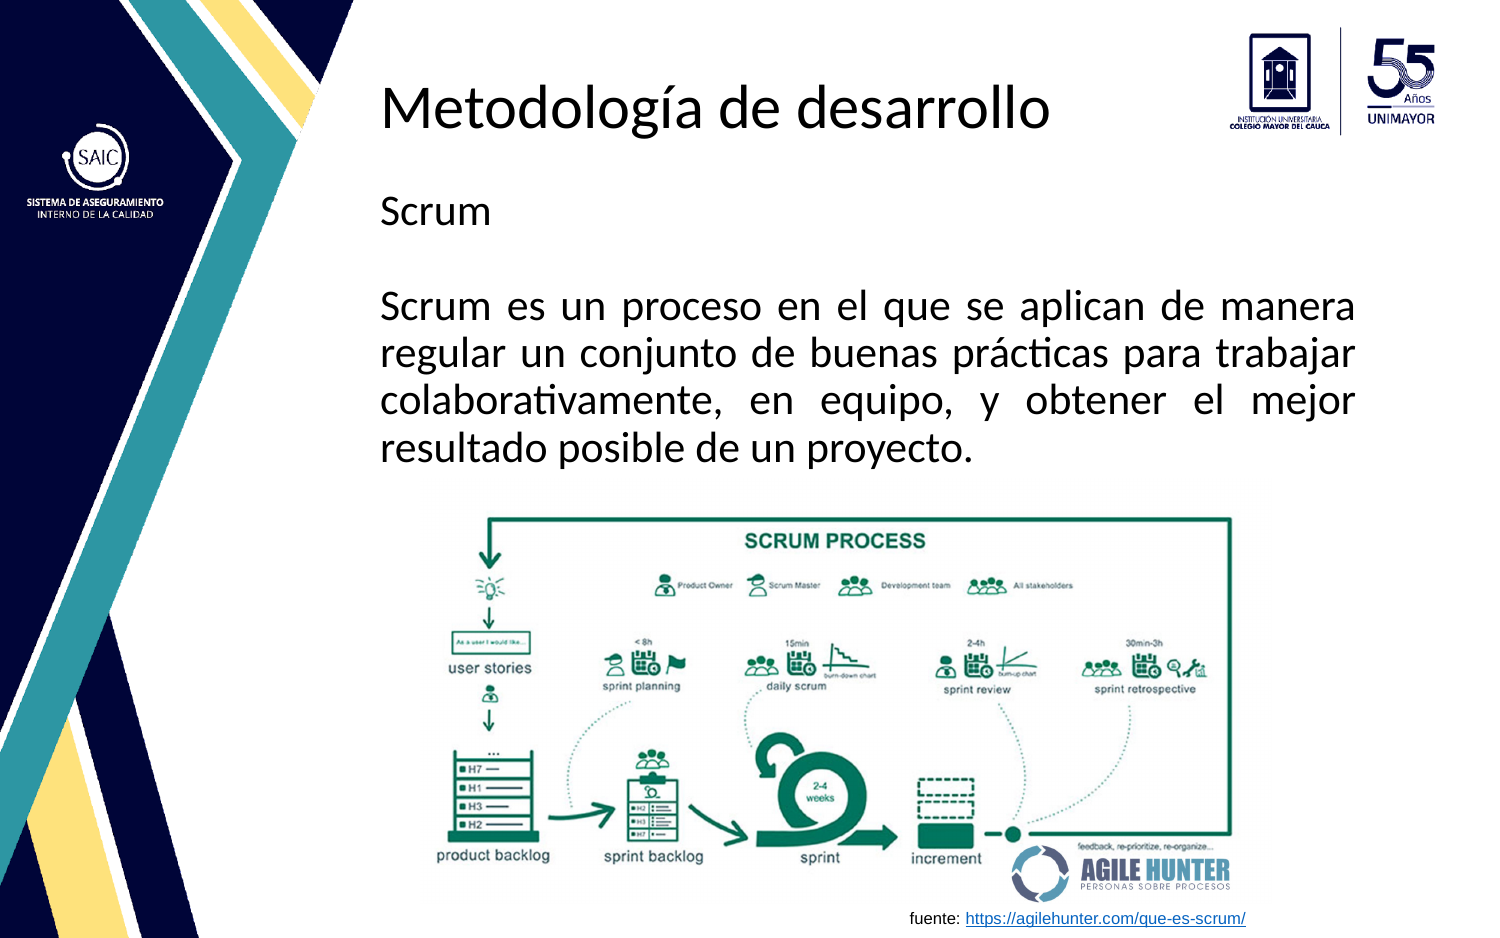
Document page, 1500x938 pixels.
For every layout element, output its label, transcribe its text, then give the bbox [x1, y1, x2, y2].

text_box Scrum Scrum es un proceso en el que se aplican de manera regular un conjunto de buenas prácticas para trabajar colaborativamente, en equipo, y obtener el mejor resultado posible de un proyecto. [365, 180, 1372, 479]
title Metodología de desarrollo [365, 59, 1168, 158]
picture [0, 0, 1500, 938]
text_box fuente: https://agilehunter.com/que-es-scrum/ [894, 892, 1282, 938]
